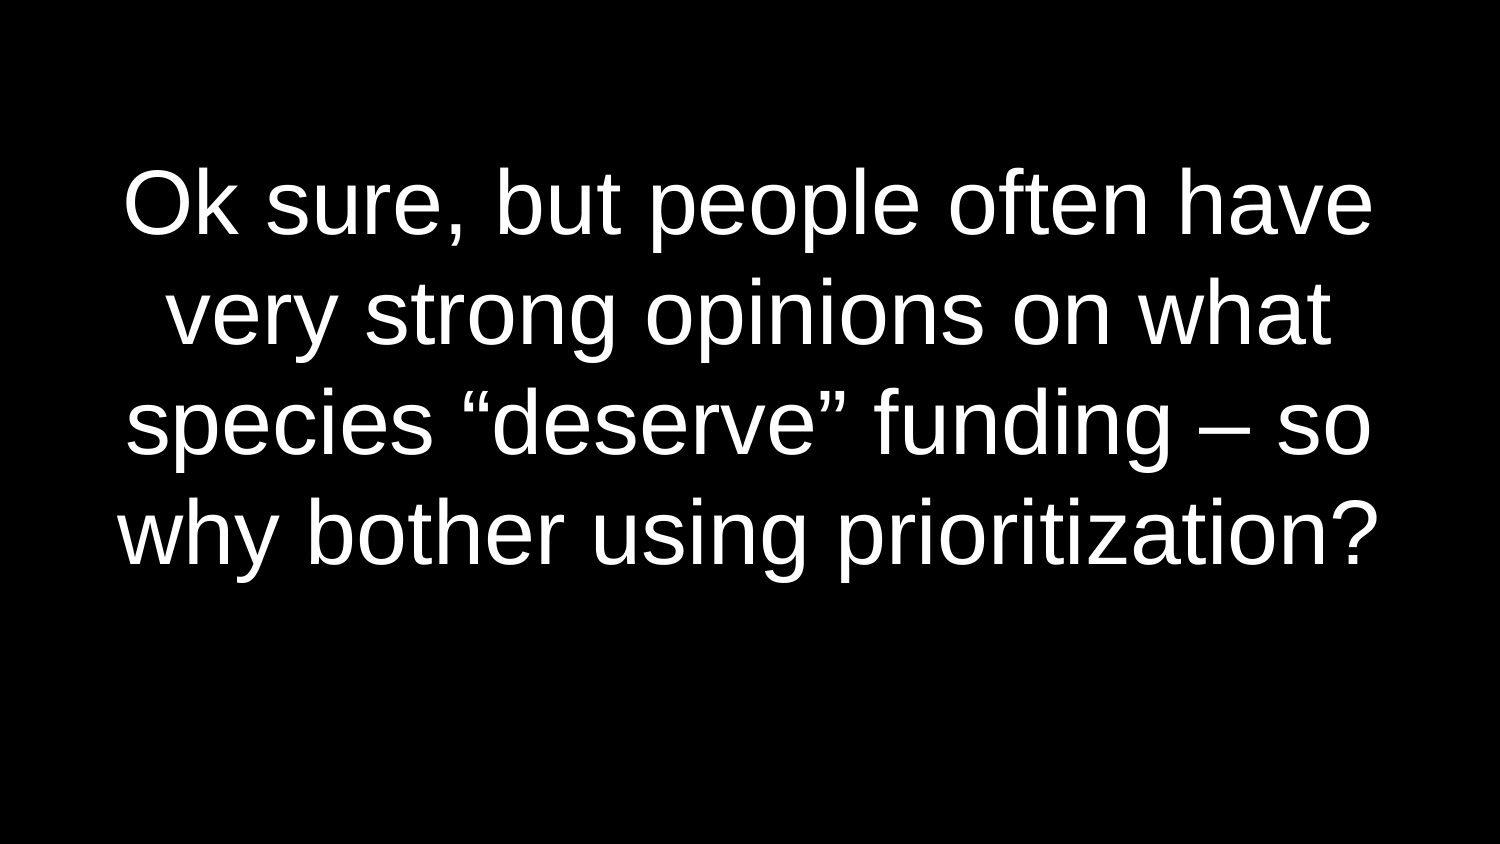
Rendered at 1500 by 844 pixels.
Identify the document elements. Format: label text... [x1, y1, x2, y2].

title Ok sure, but people often have very strong opinions on what species “deserve” funding – so why bother using prioritization? [75, 33, 1425, 692]
